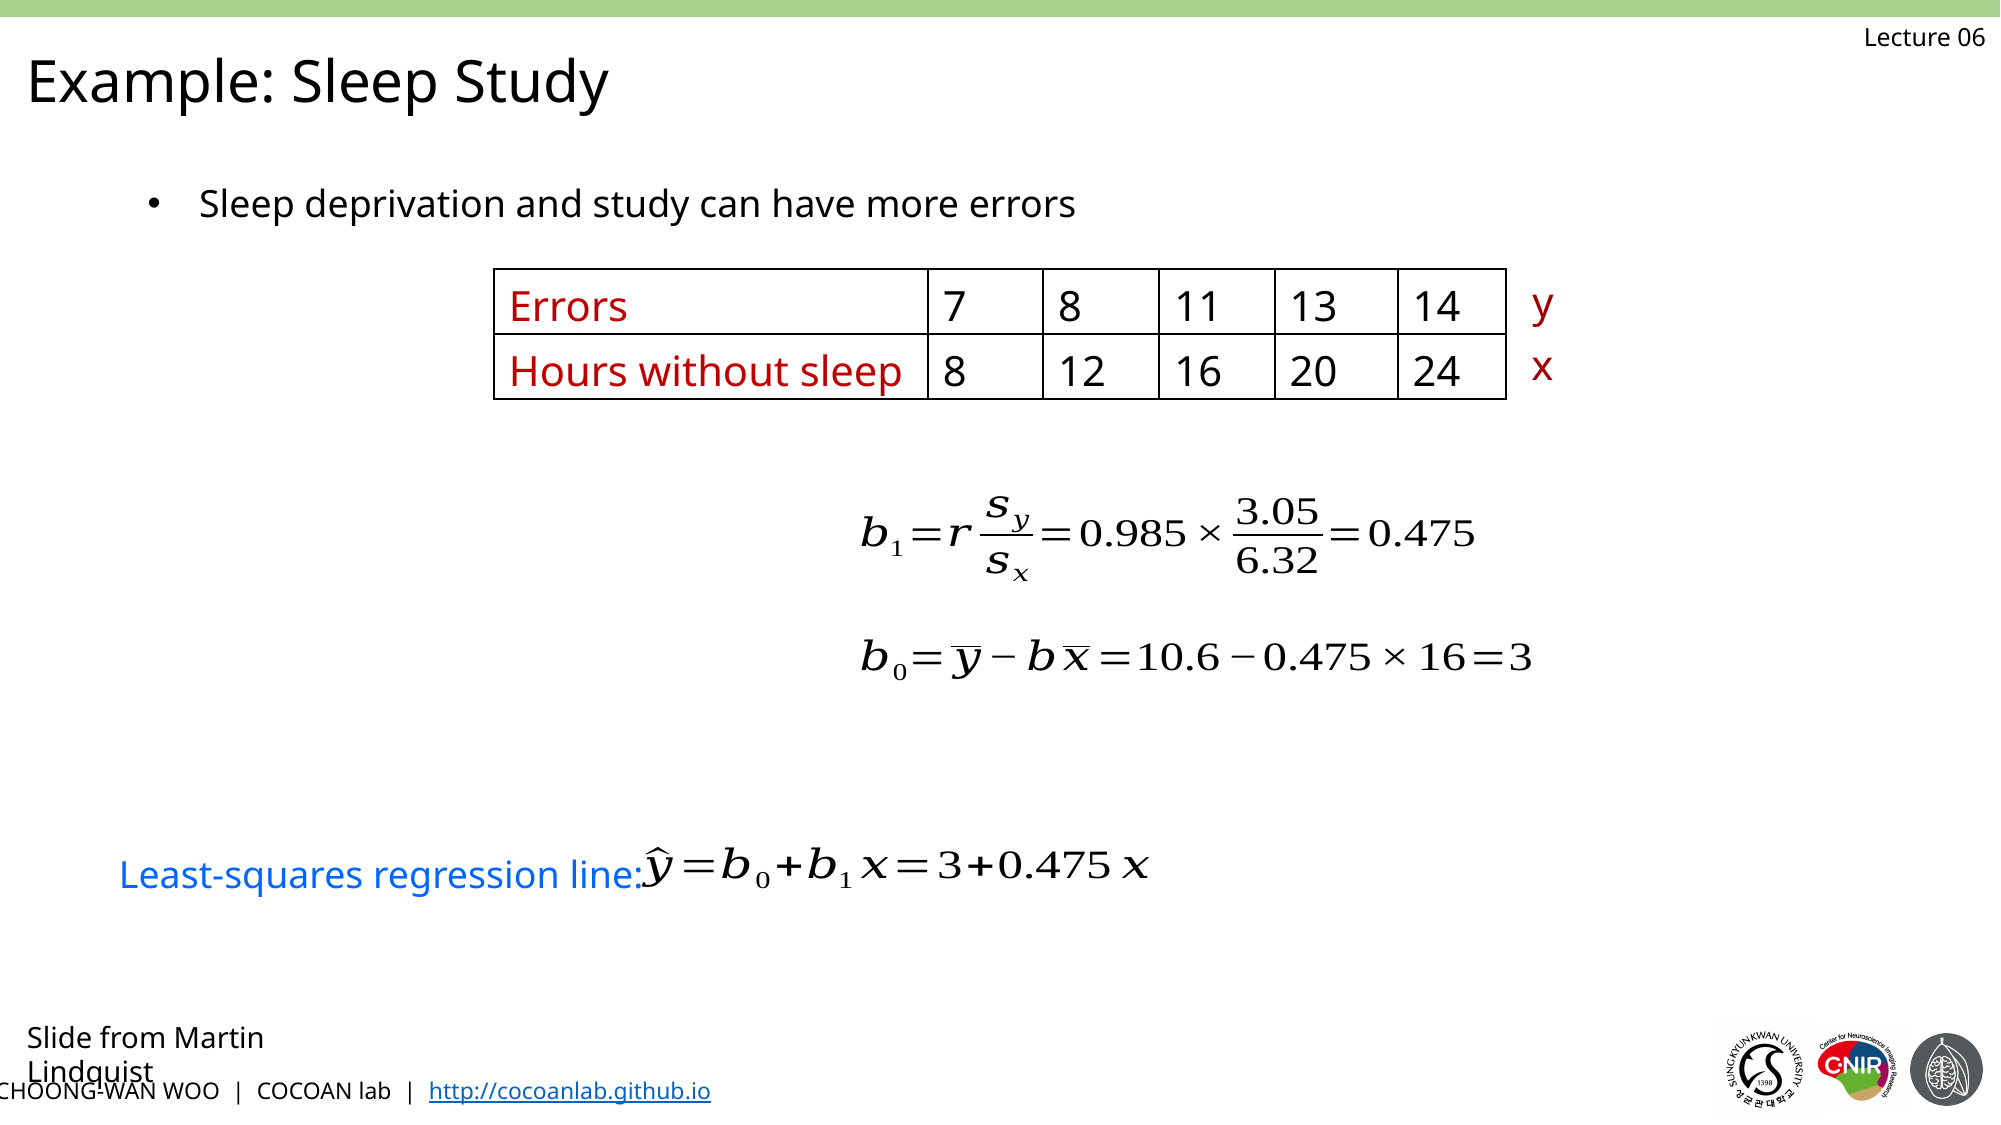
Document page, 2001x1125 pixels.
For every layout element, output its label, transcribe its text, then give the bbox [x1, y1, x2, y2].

table_header 13 [1276, 270, 1397, 333]
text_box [1709, 1014, 1983, 1125]
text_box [133, 843, 1154, 905]
text_box Slide from Martin Lindquist [12, 1011, 390, 1097]
table_cell 20 [1276, 335, 1397, 398]
table_cell 8 [929, 335, 1042, 398]
table_header 8 [1044, 270, 1158, 333]
table_cell 24 [1399, 335, 1505, 398]
text_box y [1517, 268, 1569, 331]
text_box x [1516, 331, 1569, 396]
text_box CHOONG-WAN WOO | COCOAN lab | http://cocoanlab.github.io [0, 1069, 727, 1116]
text_box Lecture 06 [1623, 13, 2000, 59]
table_header 7 [929, 270, 1042, 333]
table_header 11 [1160, 270, 1274, 333]
table_header Errors [495, 270, 927, 333]
text_box Sleep deprivation and study can have more errors [132, 145, 1093, 233]
table_header 14 [1399, 270, 1505, 333]
table_cell Hours without sleep [495, 335, 927, 398]
text_box Example: Sleep Study [11, 36, 624, 122]
table_cell 12 [1044, 335, 1158, 398]
text_box [0, 0, 2000, 18]
table_cell 16 [1160, 335, 1274, 398]
